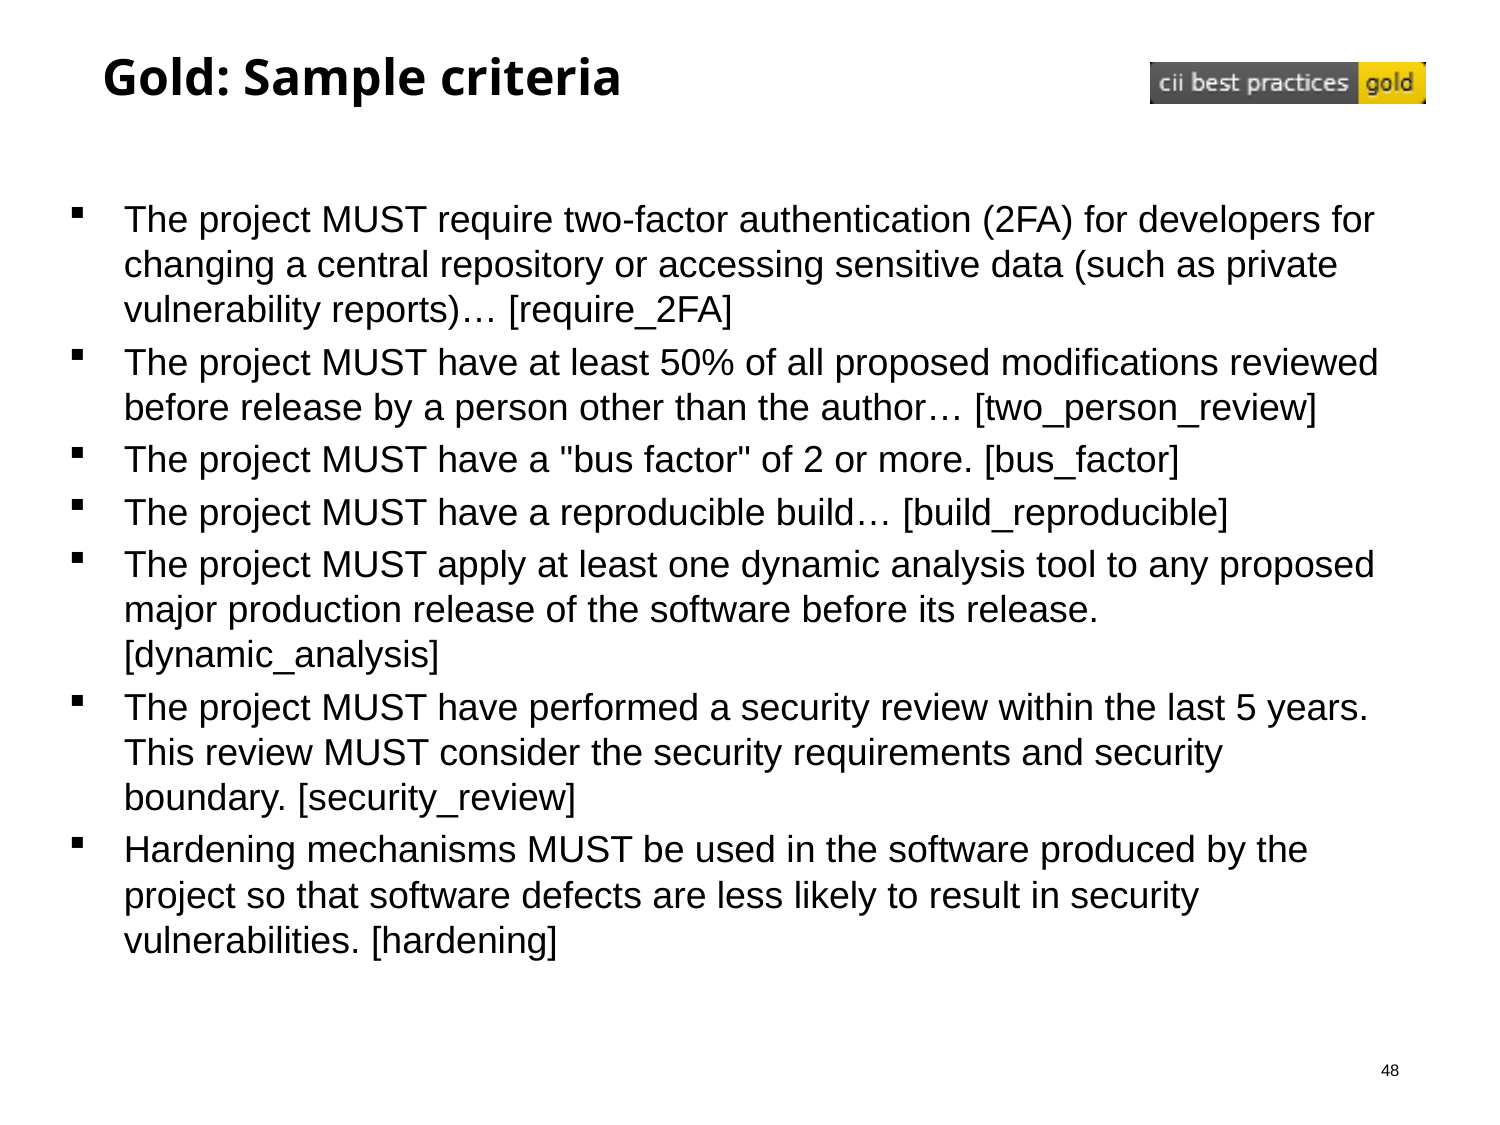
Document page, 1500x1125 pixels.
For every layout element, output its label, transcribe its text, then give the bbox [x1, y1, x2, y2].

list The project MUST require two-factor authentication (2FA) for developers for changing a central repository or accessing sensitive data (such as private vulnerability reports)… [require_2FA] The project MUST have at least 50% of all proposed modifications reviewed before release by a person other than the author… [two_person_review] The project MUST have a "bus factor" of 2 or more. [bus_factor] The project MUST have a reproducible build… [build_reproducible] The project MUST apply at least one dynamic analysis tool to any proposed major production release of the software before its release. [dynamic_analysis] The project MUST have performed a security review within the last 5 years. This review MUST consider the security requirements and security boundary. [security_review] Hardening mechanisms MUST be used in the software produced by the project so that software defects are less likely to result in security vulnerabilities. [hardening] [53, 187, 1401, 1013]
picture [1150, 62, 1427, 104]
slide_number 47 [1101, 1012, 1415, 1088]
title Gold: Sample criteria [87, 37, 1376, 113]
